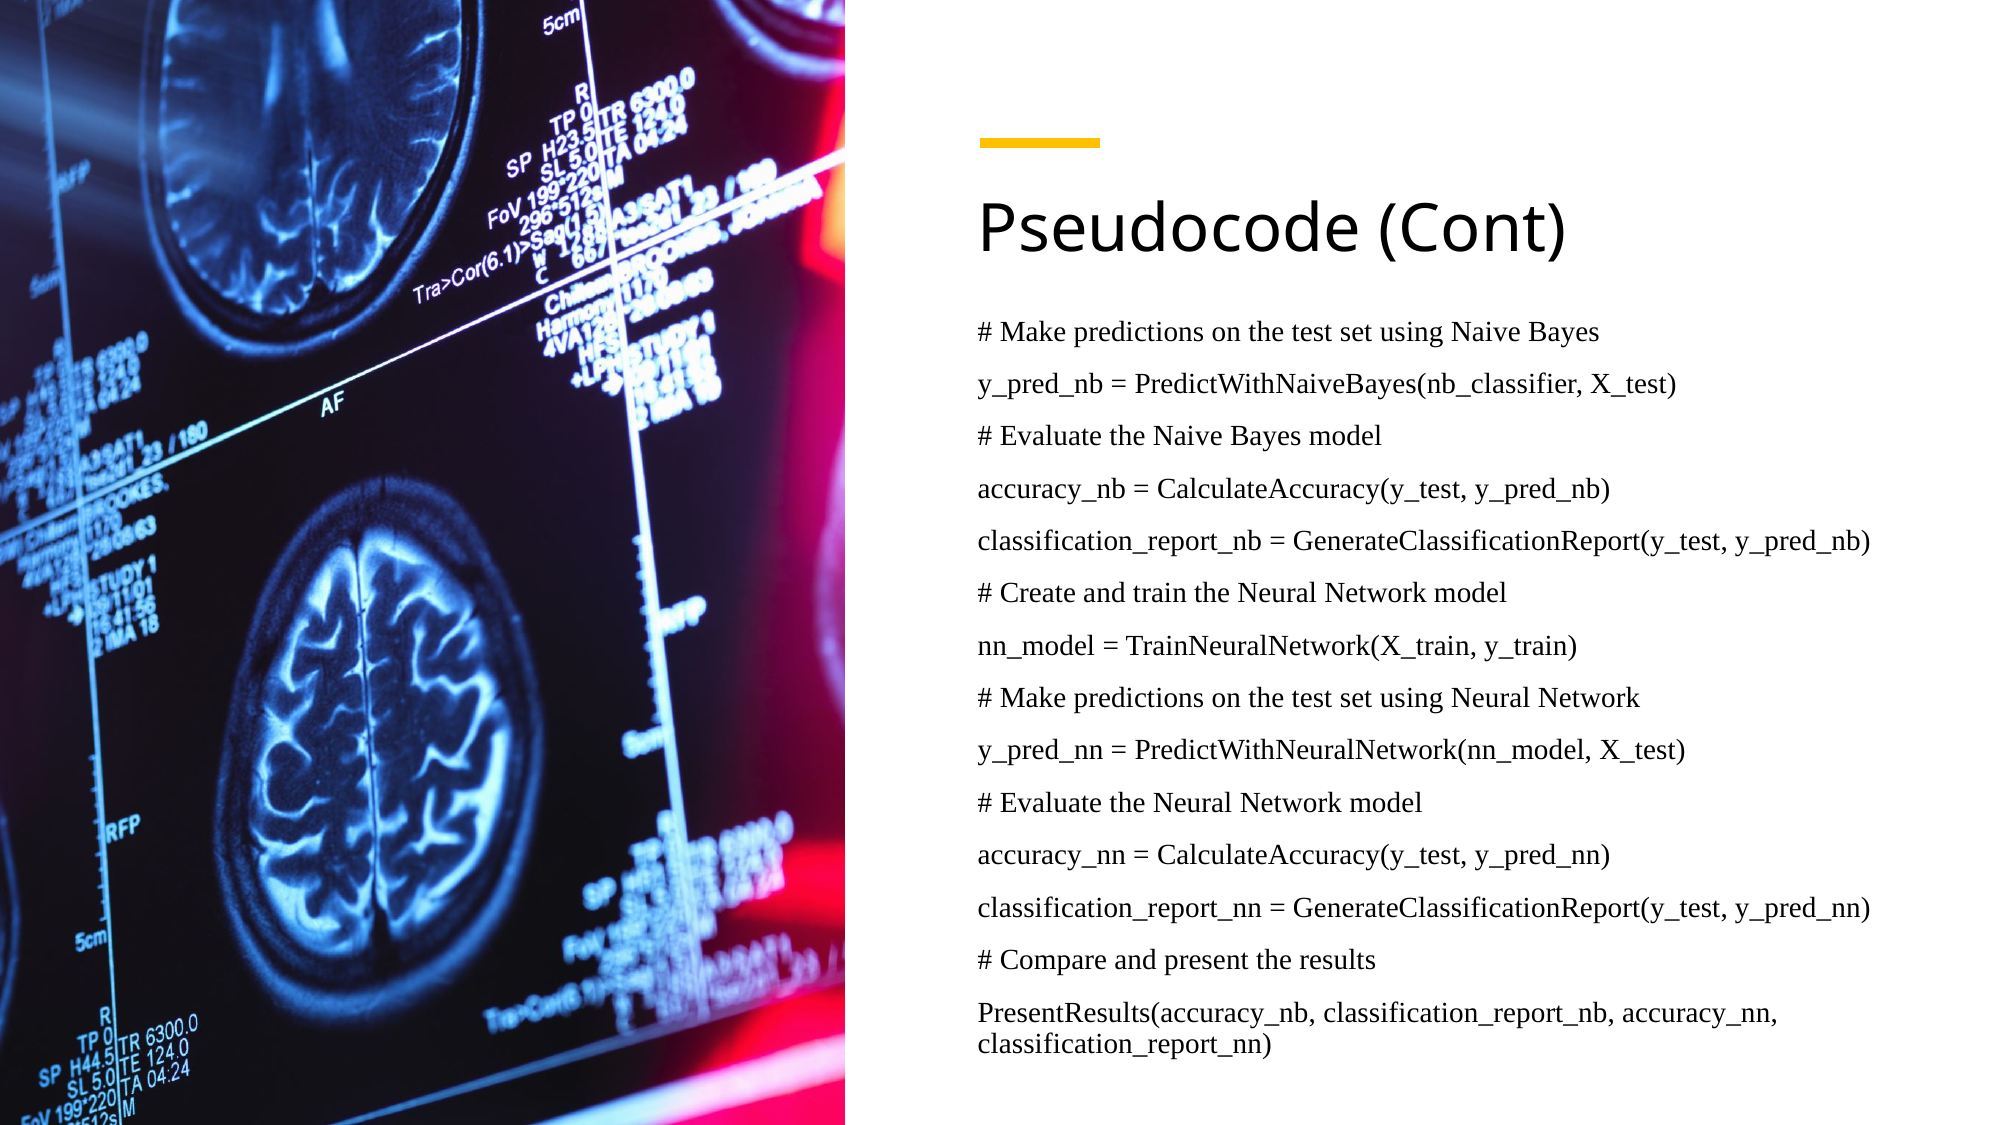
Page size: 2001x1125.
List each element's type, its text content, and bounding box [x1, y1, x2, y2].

title Pseudocode (Cont) [962, 186, 1856, 308]
picture [0, 0, 845, 1125]
list # Make predictions on the test set using Naive Bayes y_pred_nb = PredictWithNaiveBayes(nb_classifier, X_test) # Evaluate the Naive Bayes model accuracy_nb = CalculateAccuracy(y_test, y_pred_nb) classification_report_nb = GenerateClassificationReport(y_test, y_pred_nb) # Create and train the Neural Network model nn_model = TrainNeuralNetwork(X_train, y_train) # Make predictions on the test set using Neural Network y_pred_nn = PredictWithNeuralNetwork(nn_model, X_test) # Evaluate the Neural Network model accuracy_nn = CalculateAccuracy(y_test, y_pred_nn) classification_report_nn = GenerateClassificationReport(y_test, y_pred_nn) # Compare and present the results PresentResults(accuracy_nb, classification_report_nb, accuracy_nn, classification_report_nn) [962, 308, 1942, 1069]
